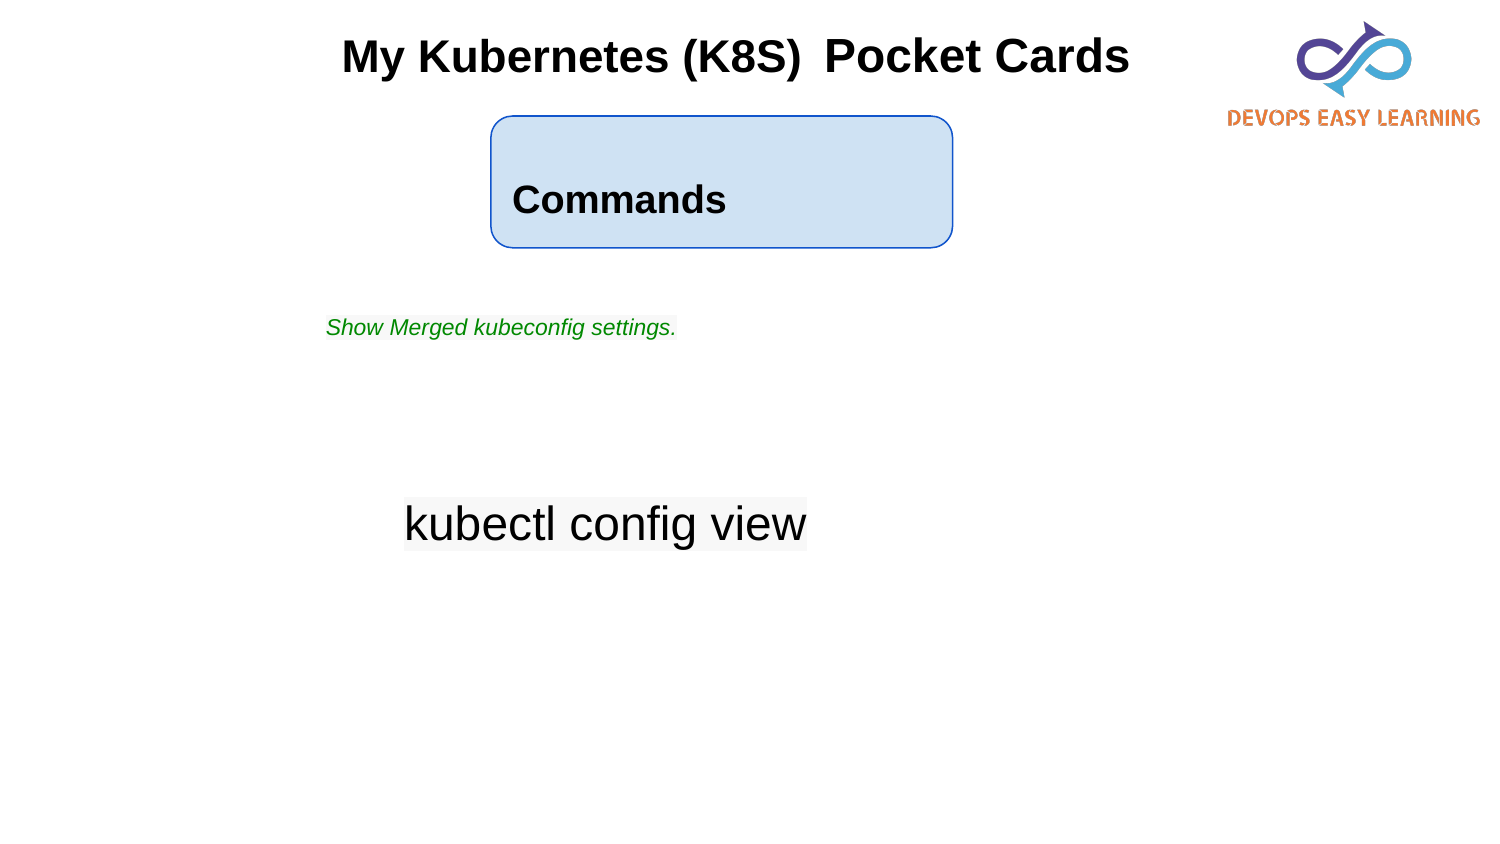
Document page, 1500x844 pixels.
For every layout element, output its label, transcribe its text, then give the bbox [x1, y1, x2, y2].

text_box [474, 233, 1344, 299]
picture [1216, 9, 1492, 148]
text_box My Kubernetes (K8S) Pocket Cards [7, 9, 1215, 138]
text_box Commands [490, 115, 953, 233]
text_box kubectl config view [389, 477, 1226, 566]
text_box Show Merged kubeconfig settings. [310, 297, 1075, 391]
